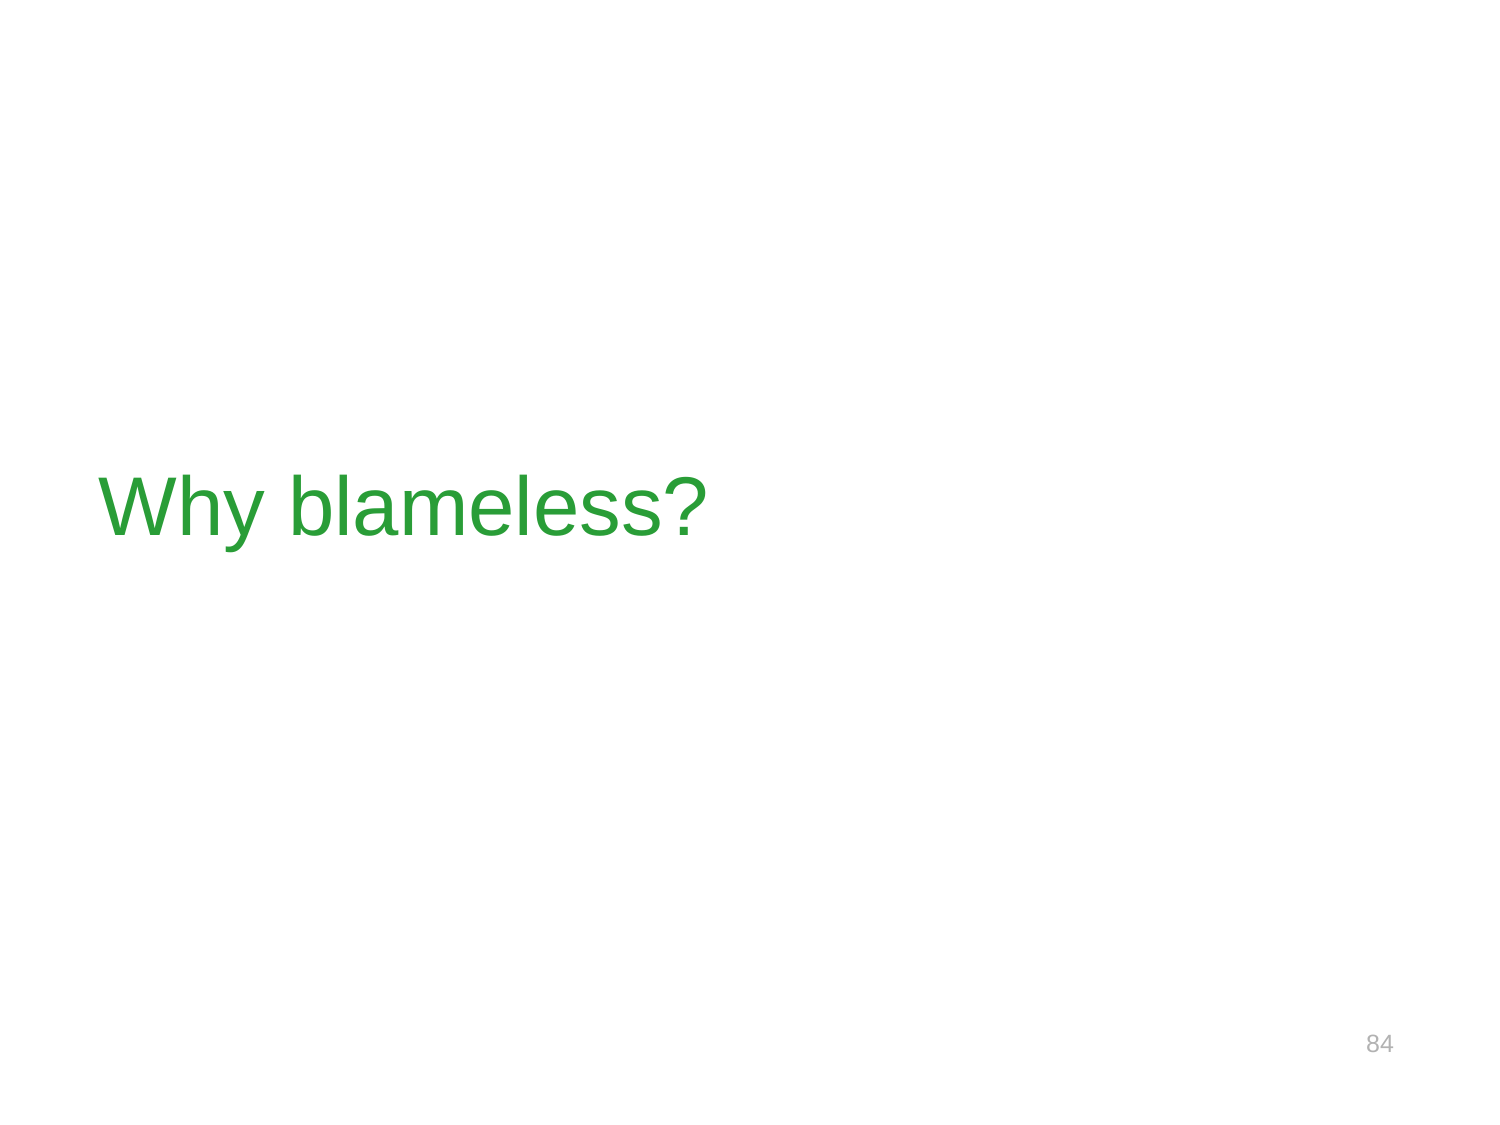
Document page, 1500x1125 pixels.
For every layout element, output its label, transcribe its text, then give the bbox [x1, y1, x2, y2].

title Why blameless? [87, 341, 1418, 663]
footer 84 [934, 1012, 1410, 1073]
